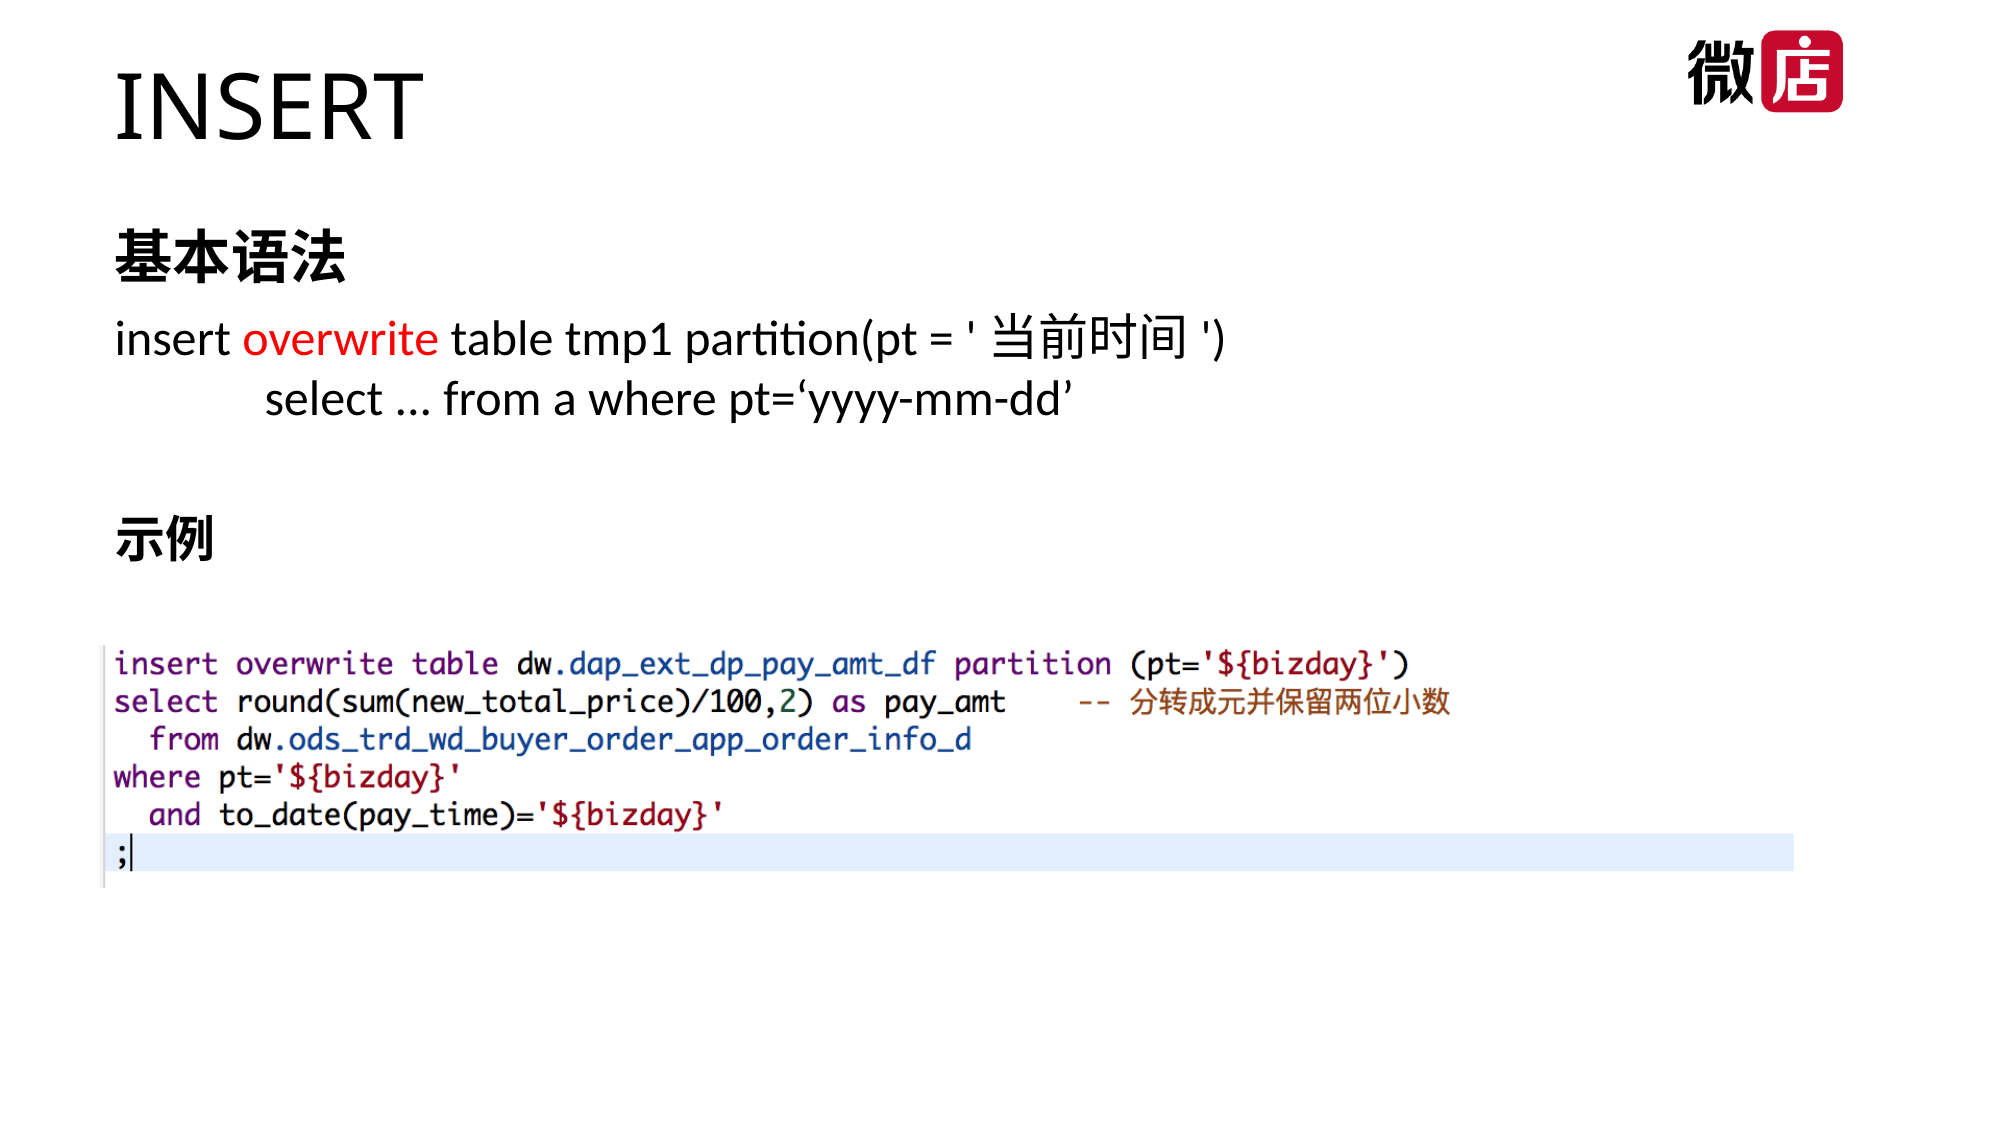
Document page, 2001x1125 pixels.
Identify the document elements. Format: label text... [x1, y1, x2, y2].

text_box 示例 [100, 500, 231, 576]
text_box 基本语法 [99, 212, 557, 298]
picture [1681, 27, 1848, 116]
picture [99, 645, 1794, 888]
title INSERT [99, 45, 1830, 175]
text_box insert overwrite table tmp1 partition(pt = '当前时间') select ... from a where pt=‘yyyy-mm-dd’ [99, 298, 1330, 433]
